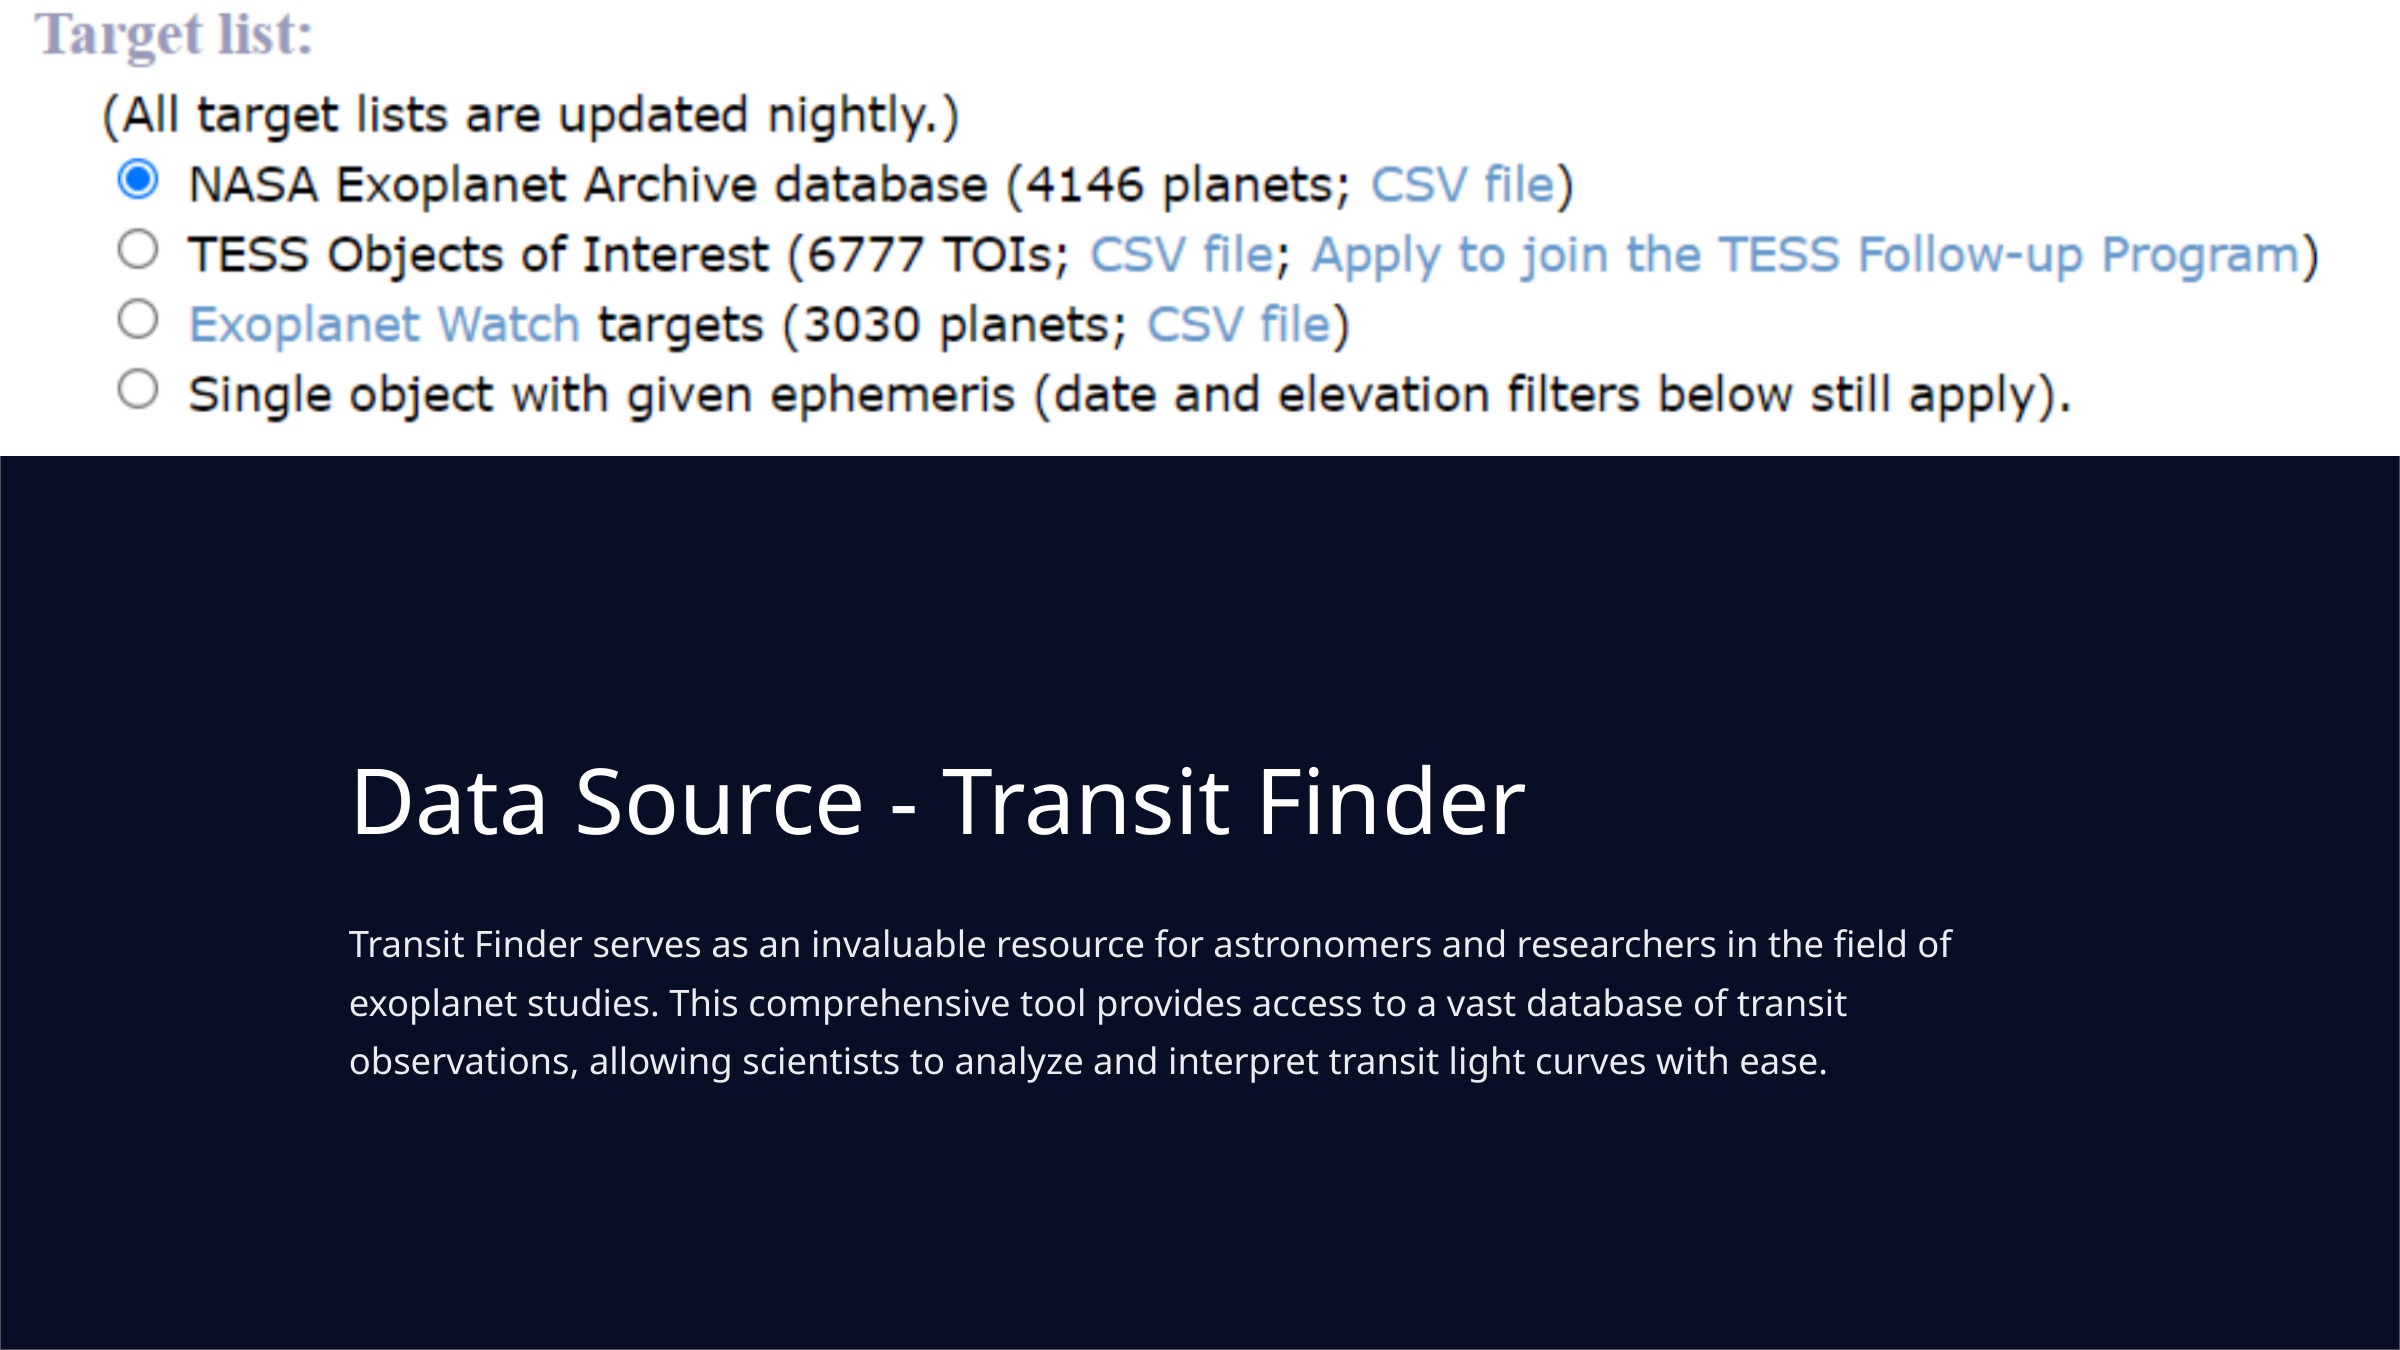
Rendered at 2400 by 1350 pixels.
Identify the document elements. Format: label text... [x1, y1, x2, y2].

text_box Transit Finder serves as an invaluable resource for astronomers and researchers in the field of exoplanet studies. This comprehensive tool provides access to a vast database of transit observations, allowing scientists to analyze and interpret transit light curves with ease. [334, 899, 2066, 1075]
picture [0, 0, 2400, 456]
text_box Data Source - Transit Finder [334, 731, 1564, 845]
text_box [0, 456, 2400, 1350]
